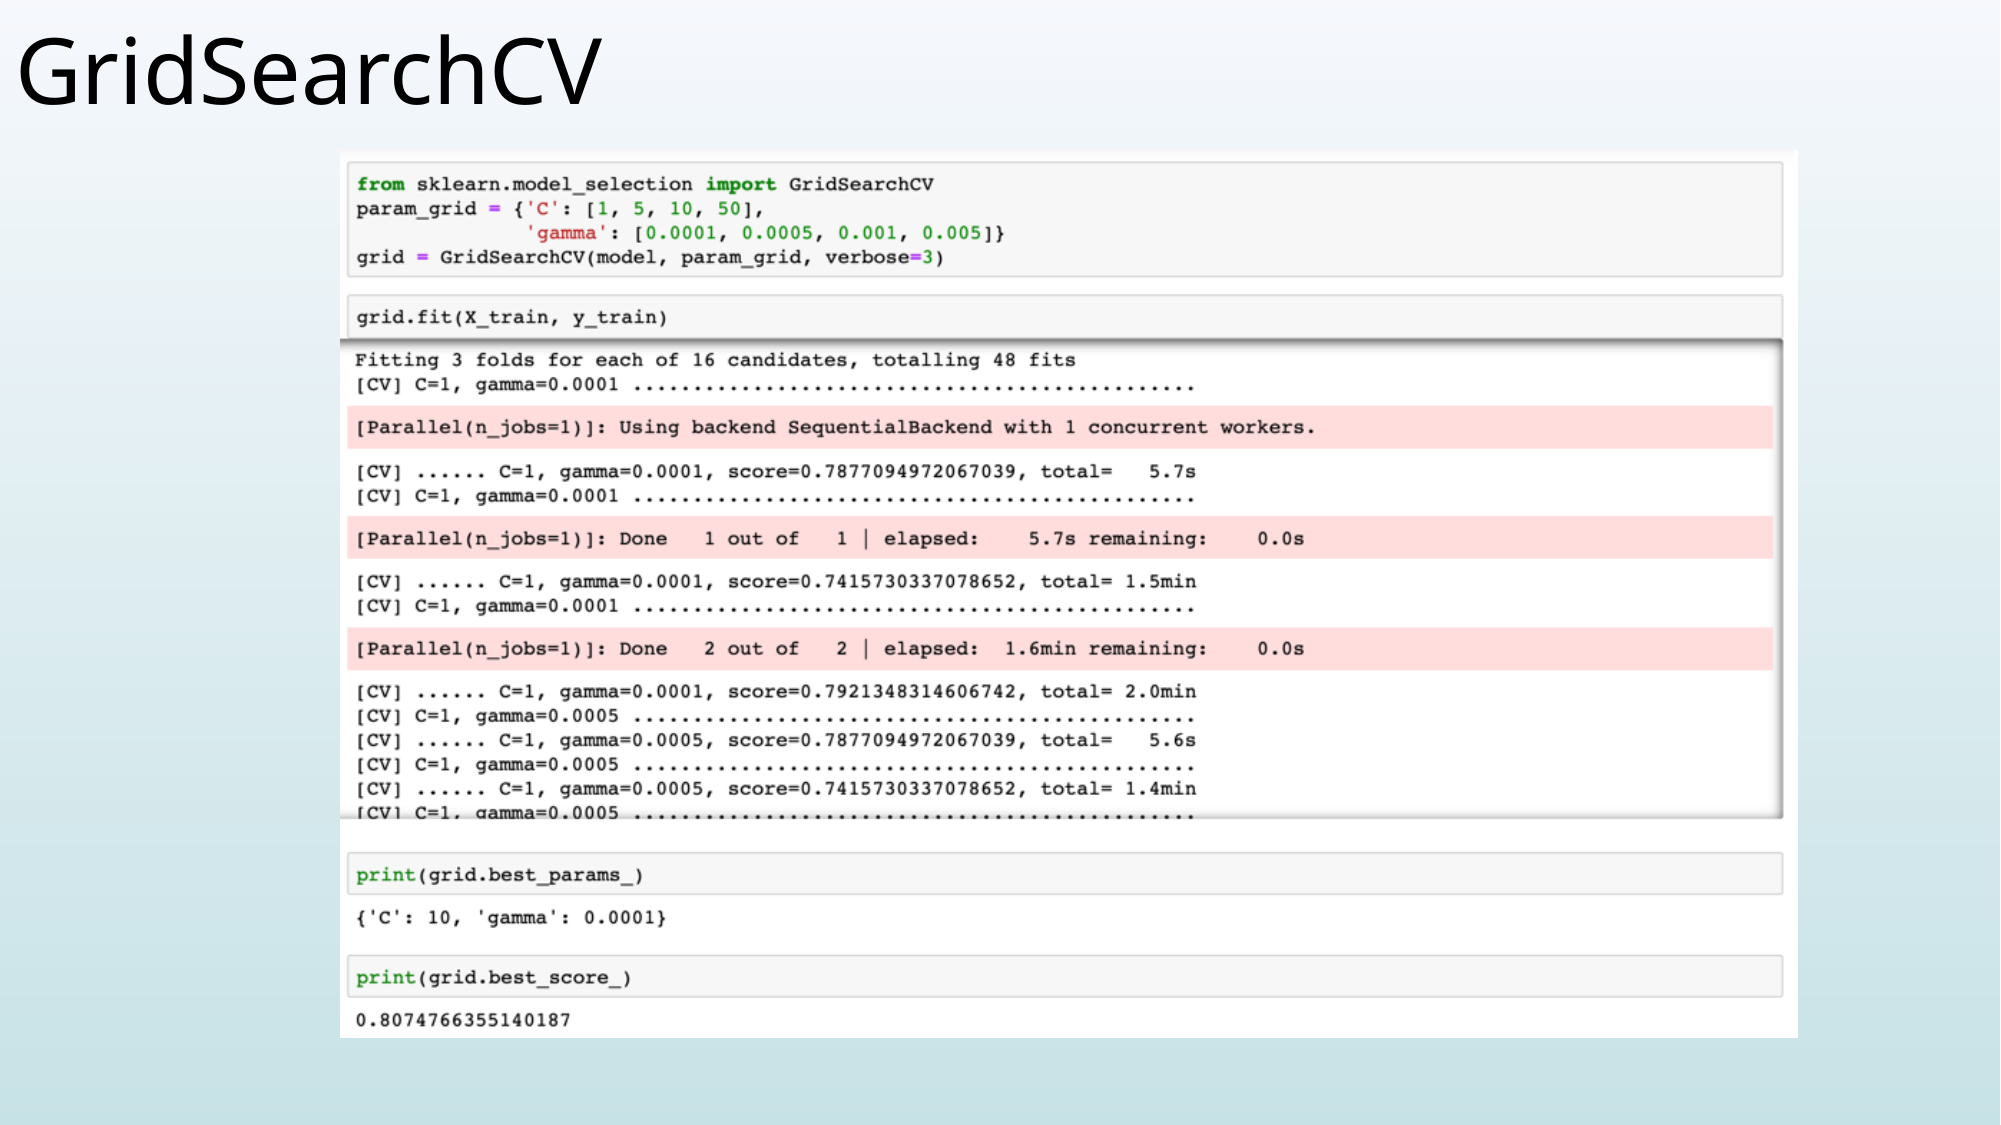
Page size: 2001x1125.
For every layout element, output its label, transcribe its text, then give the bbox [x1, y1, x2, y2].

picture [340, 150, 1798, 1038]
title GridSearchCV [0, 0, 1725, 151]
